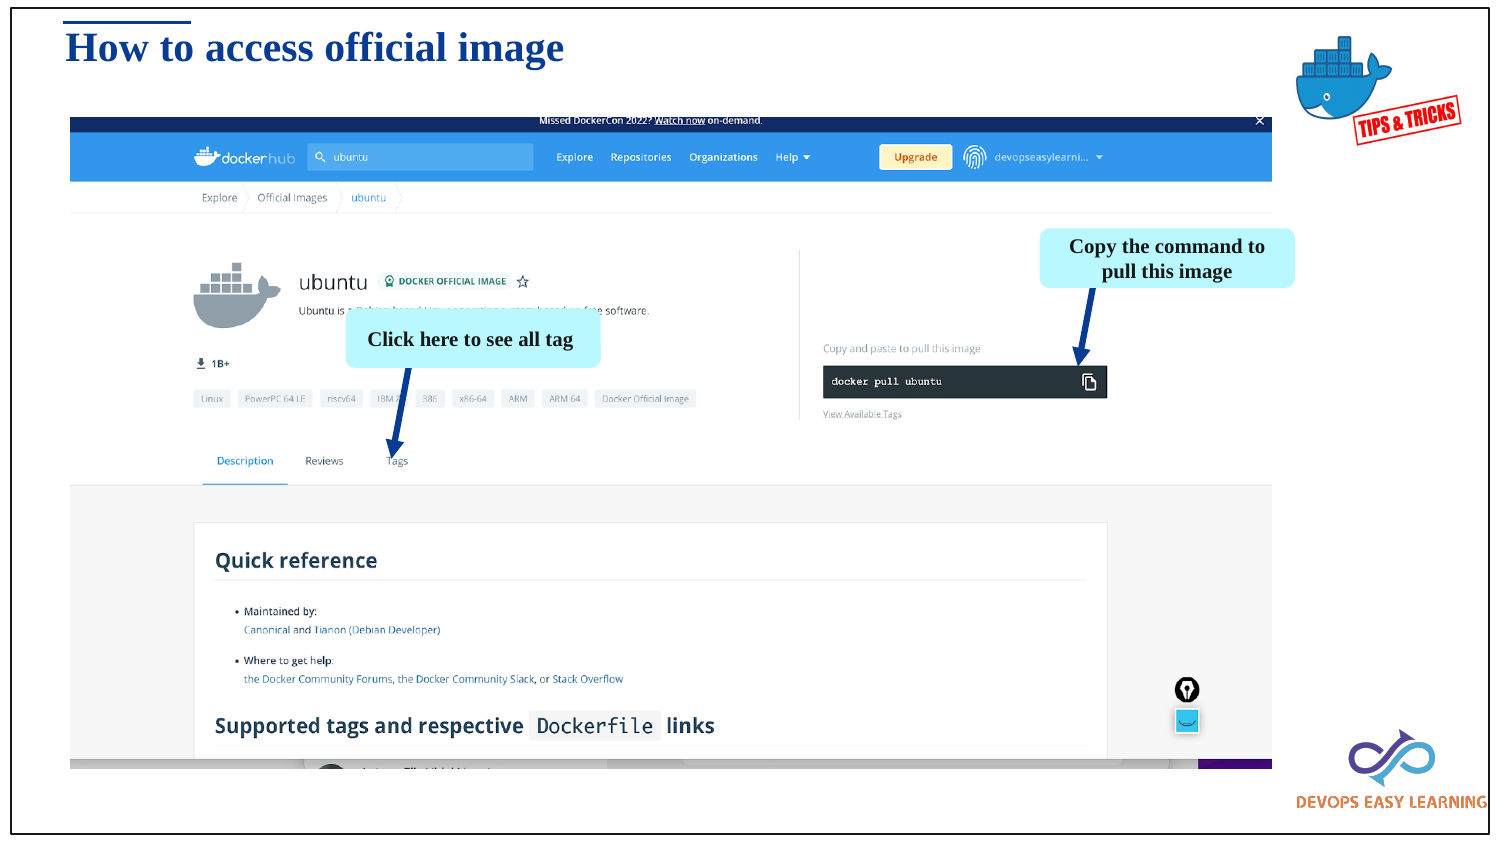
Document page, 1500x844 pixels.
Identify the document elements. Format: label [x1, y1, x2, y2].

text_box [1077, 272, 1096, 367]
picture [1294, 728, 1490, 810]
text_box [10, 7, 1490, 835]
picture [70, 117, 1273, 769]
text_box [391, 364, 410, 460]
picture [1294, 33, 1465, 149]
